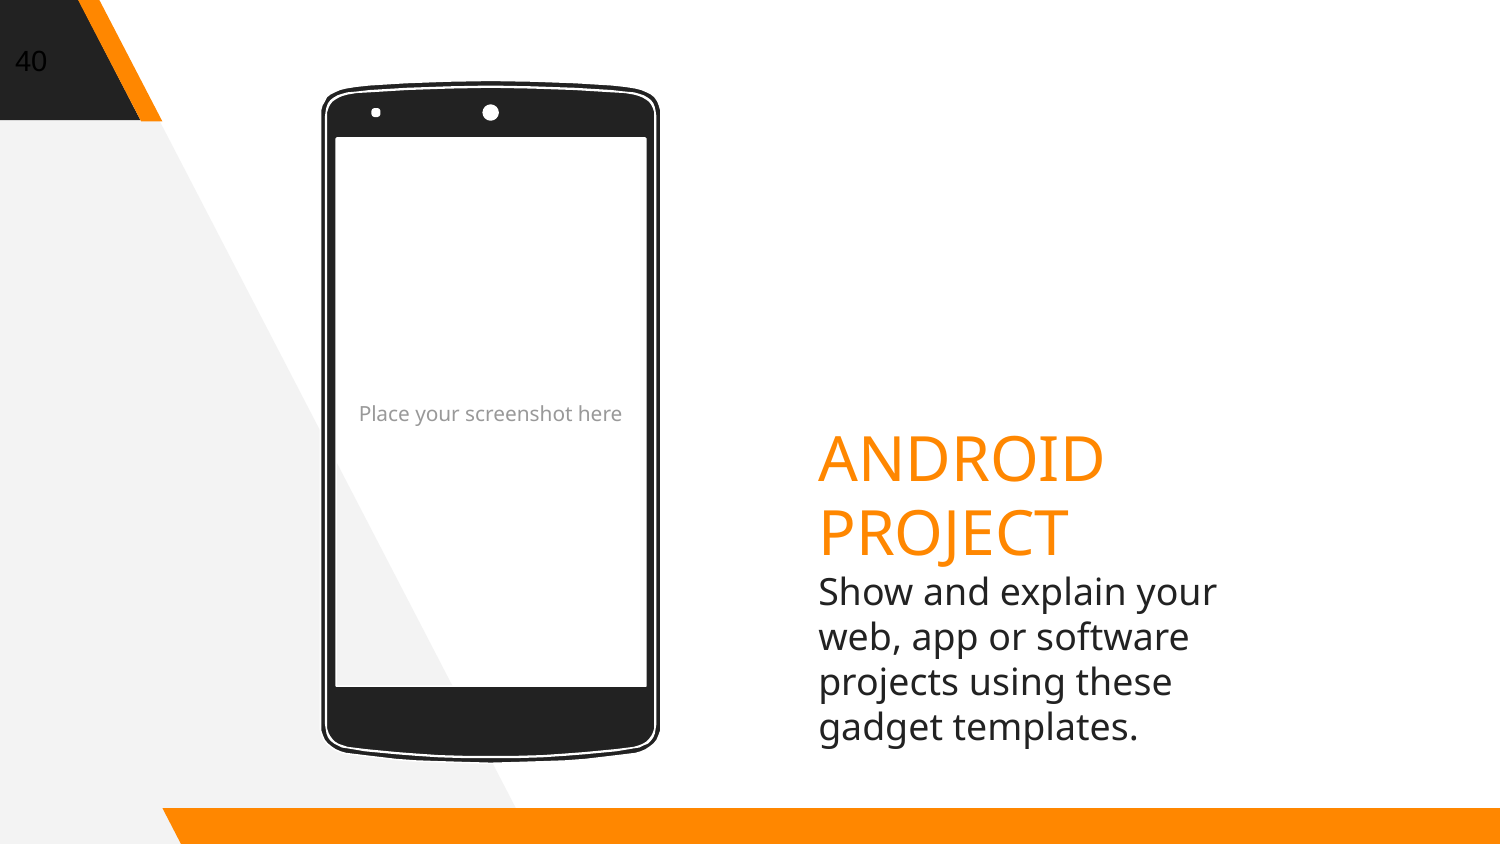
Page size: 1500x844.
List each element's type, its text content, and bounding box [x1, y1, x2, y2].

text_box [320, 80, 661, 764]
text_box Place your screenshot here [335, 137, 646, 689]
slide_number 40 [0, 0, 98, 121]
list ANDROID PROJECT Show and explain your web, app or software projects using these gadget templates. [803, 87, 1261, 764]
